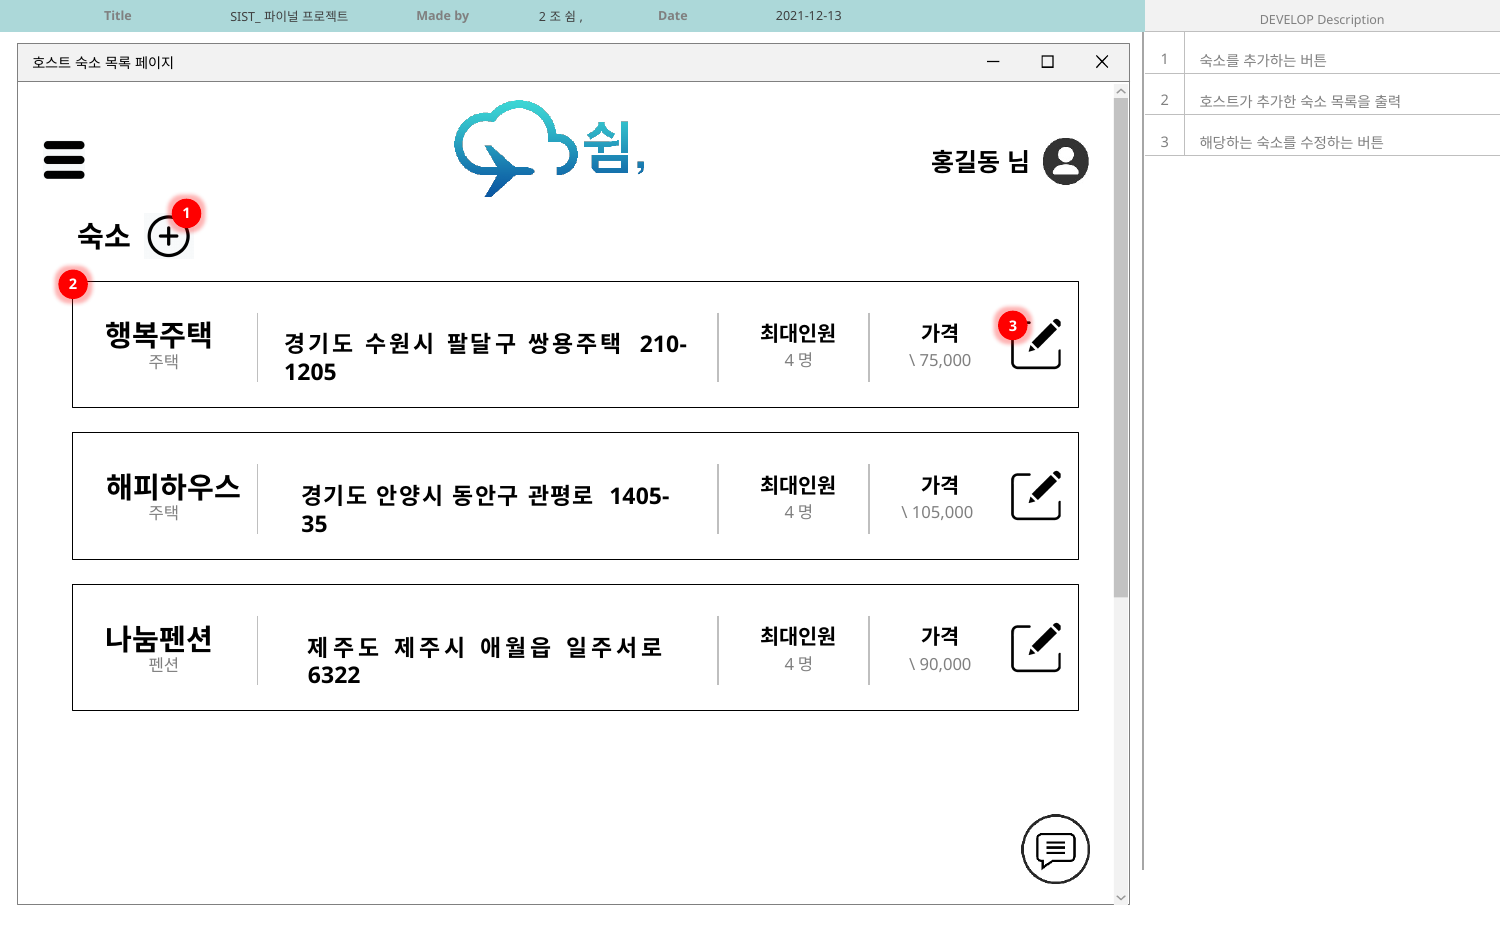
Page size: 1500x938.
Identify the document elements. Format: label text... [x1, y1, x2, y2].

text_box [154, 196, 219, 231]
table_cell 호스트가 추가한 숙소 목록을 출력 [1185, 74, 1500, 114]
picture [1010, 469, 1064, 523]
table_cell 1 [1145, 32, 1184, 73]
table_cell 해당하는 숙소를 수정하는 버튼 [1185, 115, 1500, 155]
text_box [40, 267, 106, 301]
picture [1010, 620, 1064, 674]
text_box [1113, 83, 1129, 906]
picture [144, 213, 194, 259]
table_cell 숙소를 추가하는 버튼 [1185, 32, 1500, 73]
picture [454, 99, 644, 197]
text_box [17, 43, 1131, 905]
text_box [980, 308, 1045, 343]
picture [1020, 814, 1091, 884]
table_cell 3 [1145, 115, 1184, 155]
table_header DEVELOP Description [1145, 0, 1500, 31]
table_cell 2 [1145, 74, 1184, 114]
picture [1010, 317, 1064, 371]
picture [1041, 137, 1089, 186]
picture [43, 140, 86, 179]
